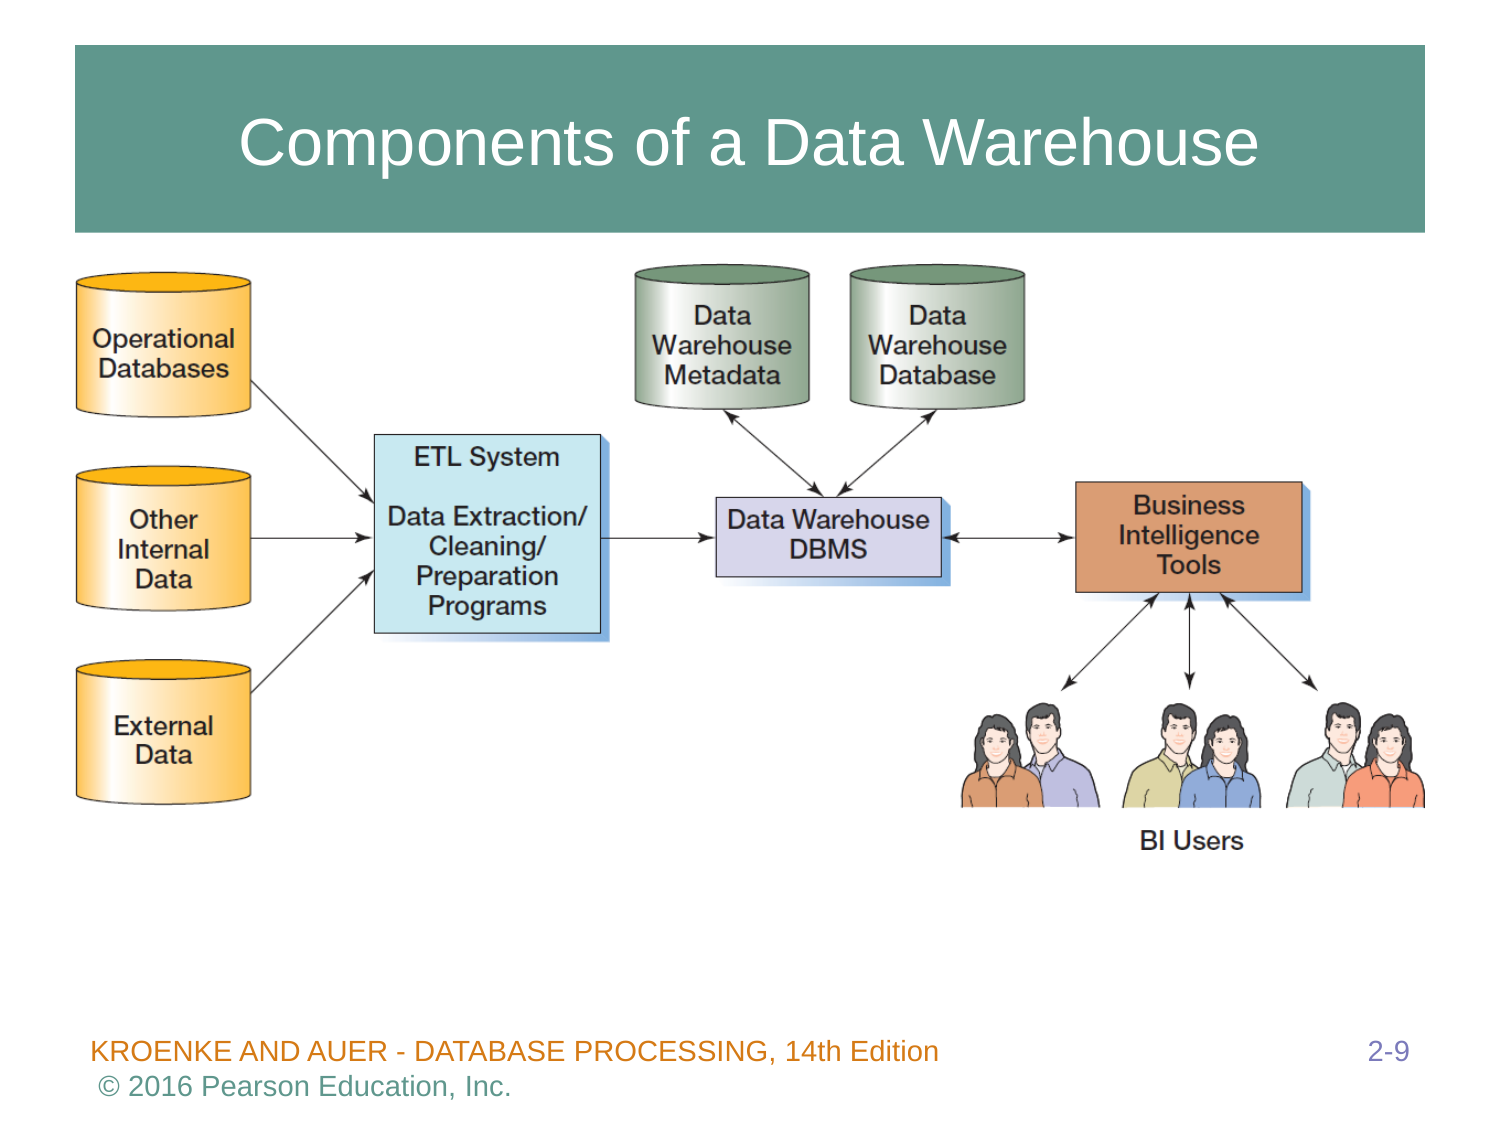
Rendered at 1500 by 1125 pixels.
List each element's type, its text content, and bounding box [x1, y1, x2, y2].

picture [74, 262, 1426, 851]
footer KROENKE AND AUER - DATABASE PROCESSING, 14th Edition © 2016 Pearson Education, Inc. [74, 1024, 963, 1104]
title Components of a Data Warehouse [74, 44, 1426, 233]
slide_number 2-9 [1074, 1024, 1426, 1103]
